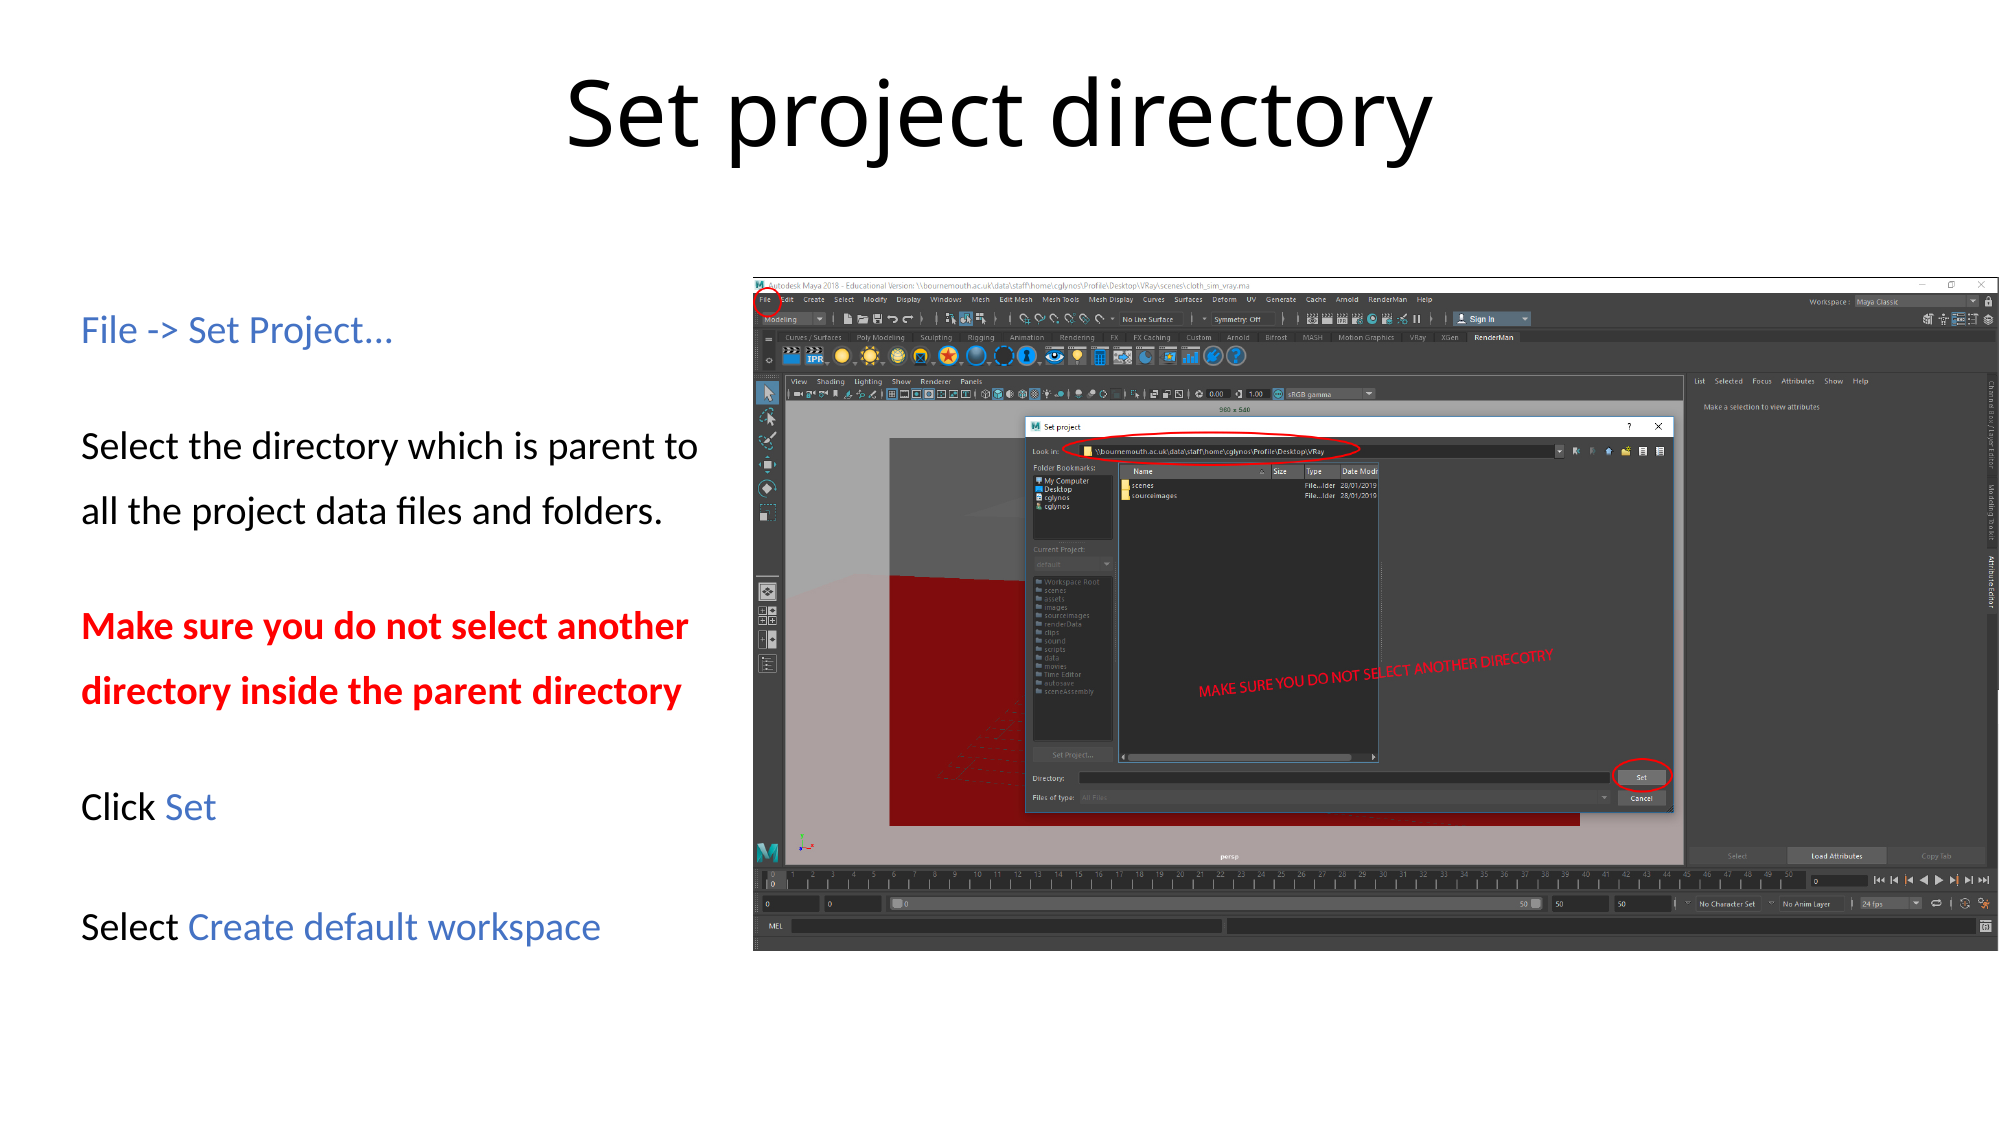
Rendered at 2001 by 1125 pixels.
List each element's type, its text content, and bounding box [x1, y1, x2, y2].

list File -> Set Project... Select the directory which is parent to all the project data files and folders. Make sure you do not select another directory inside the parent directory Click Set Select Create default workspace [65, 279, 748, 965]
text_box Set project directory [0, 0, 2000, 234]
picture [752, 276, 1999, 951]
